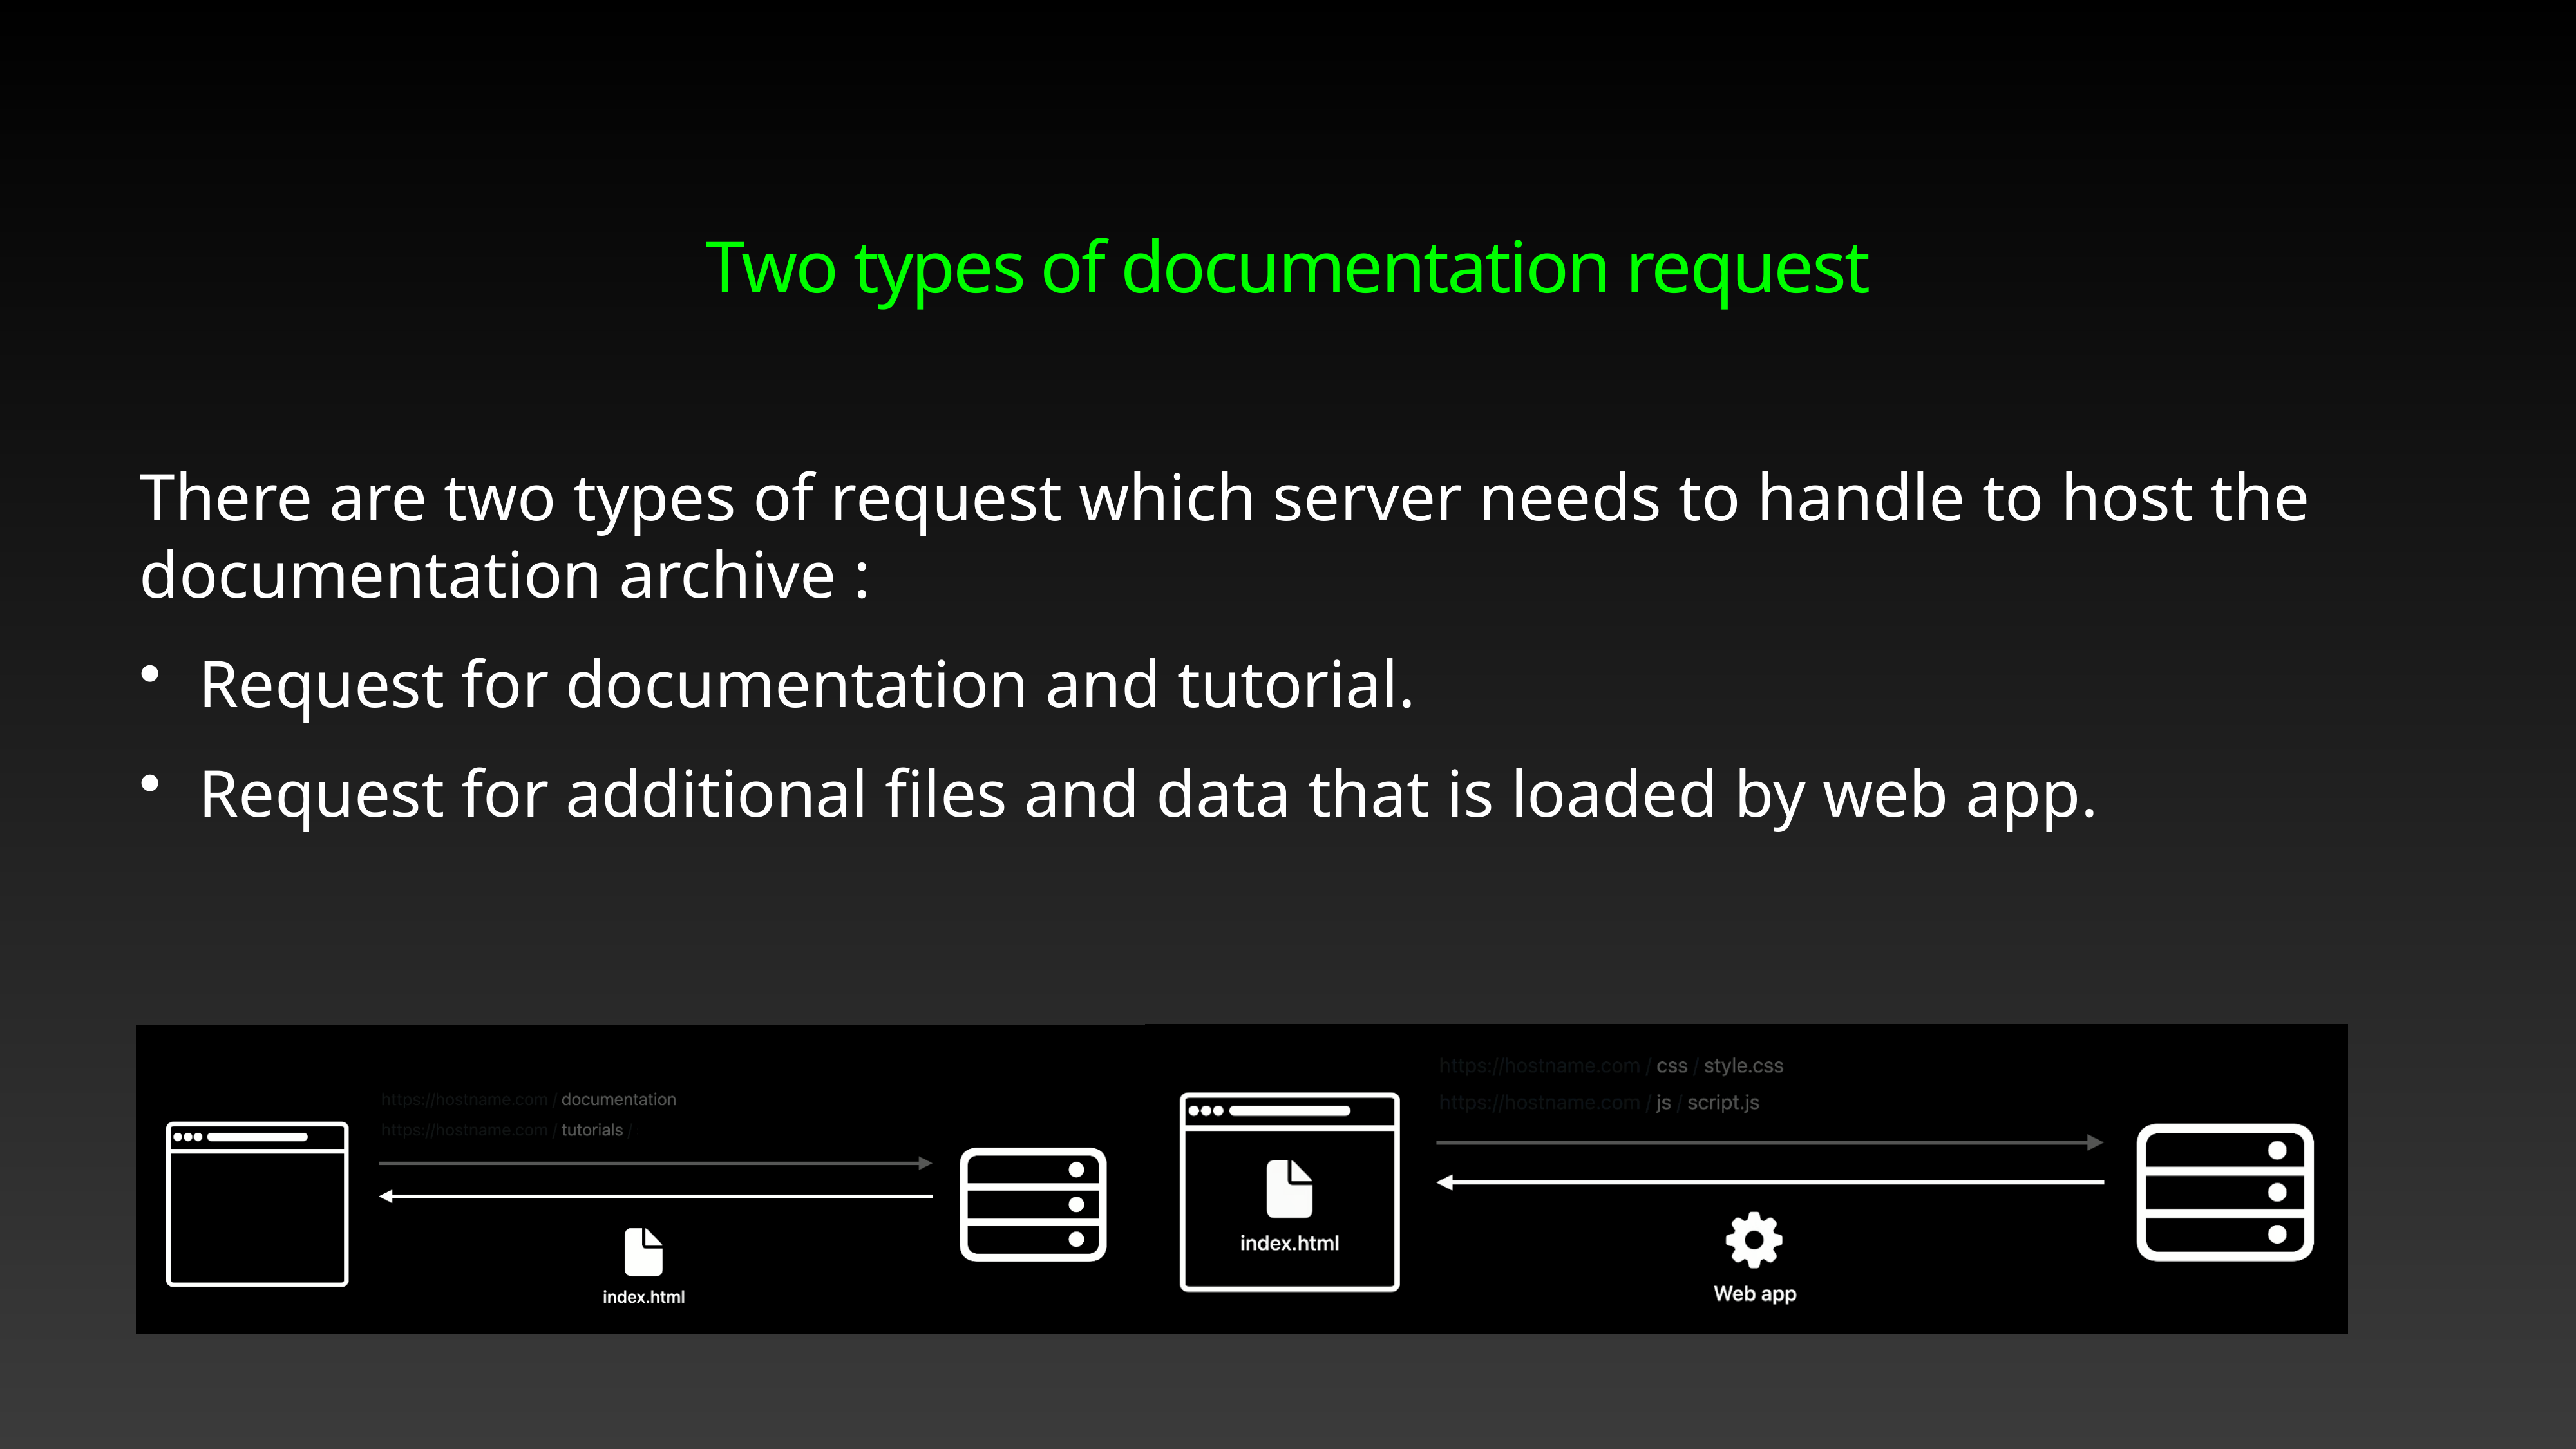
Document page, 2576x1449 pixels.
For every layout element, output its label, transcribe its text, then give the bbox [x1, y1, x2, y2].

list There are two types of request which server needs to handle to host the documentation archive : Request for documentation and tutorial. Request for additional files and data that is loaded by web app. [133, 450, 2443, 999]
list Two types of documentation request [133, 225, 2443, 334]
picture [136, 1024, 2348, 1334]
